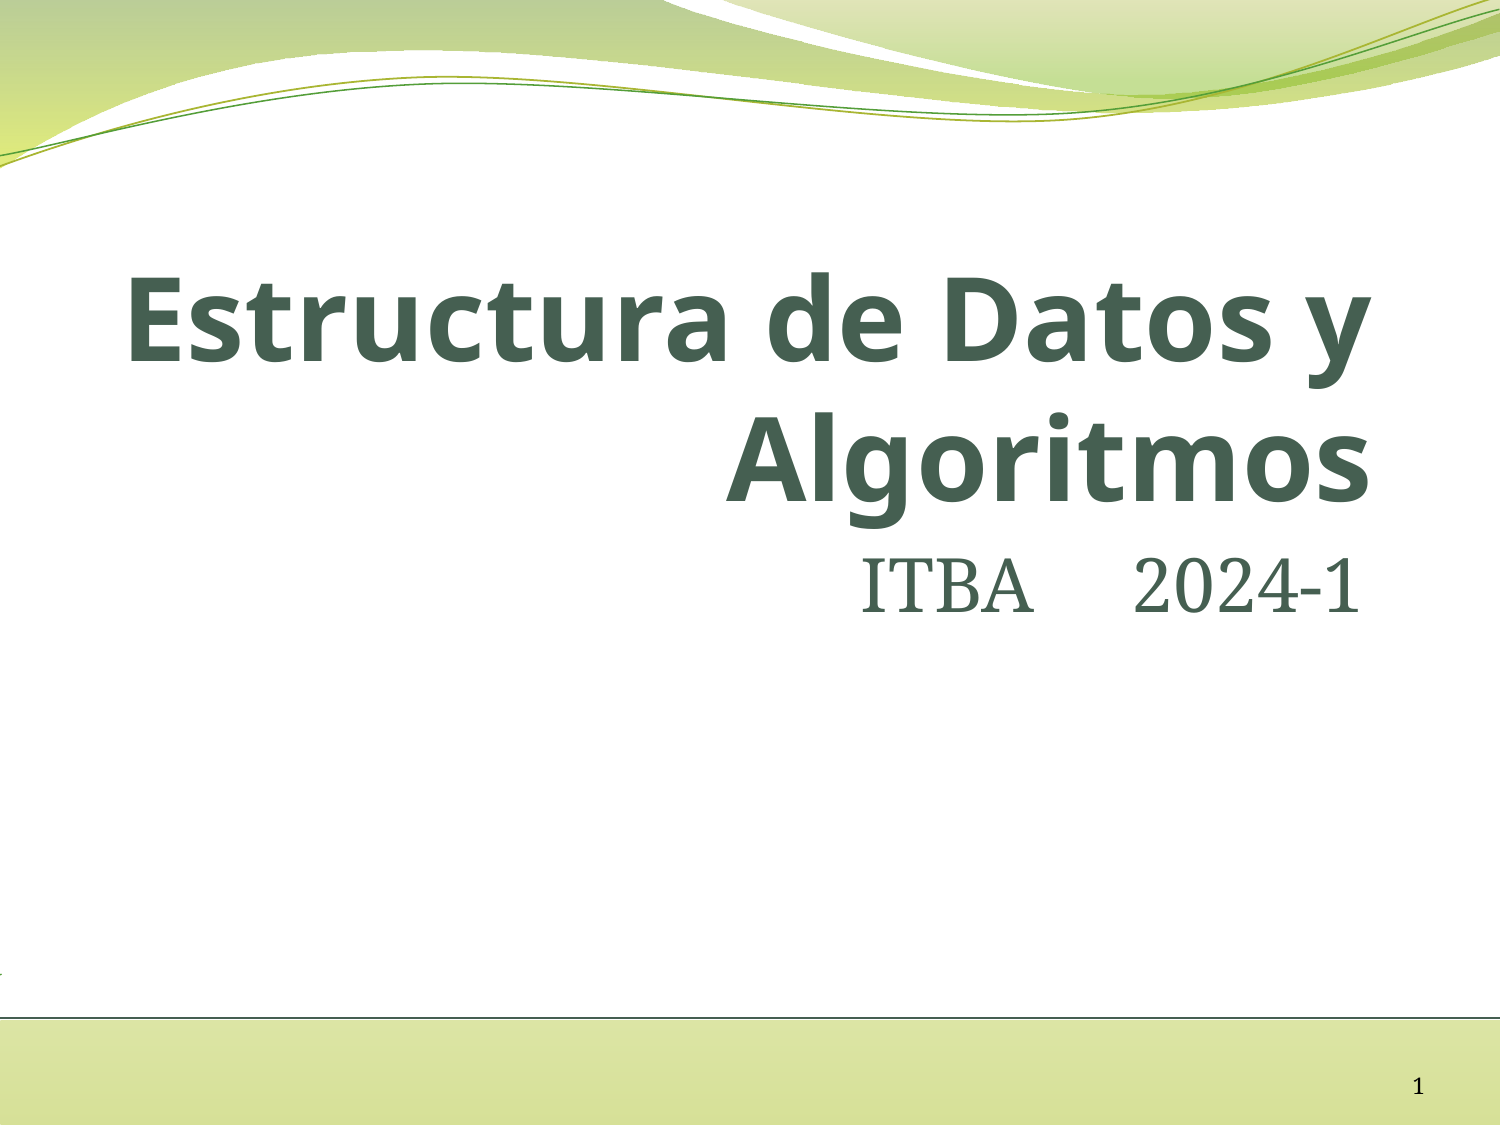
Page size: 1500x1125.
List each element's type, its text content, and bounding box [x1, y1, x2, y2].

subtitle ITBA 2024-1 [87, 529, 1376, 818]
title Estructura de Datos y Algoritmos [87, 224, 1376, 525]
slide_number 1 [1299, 1042, 1425, 1103]
